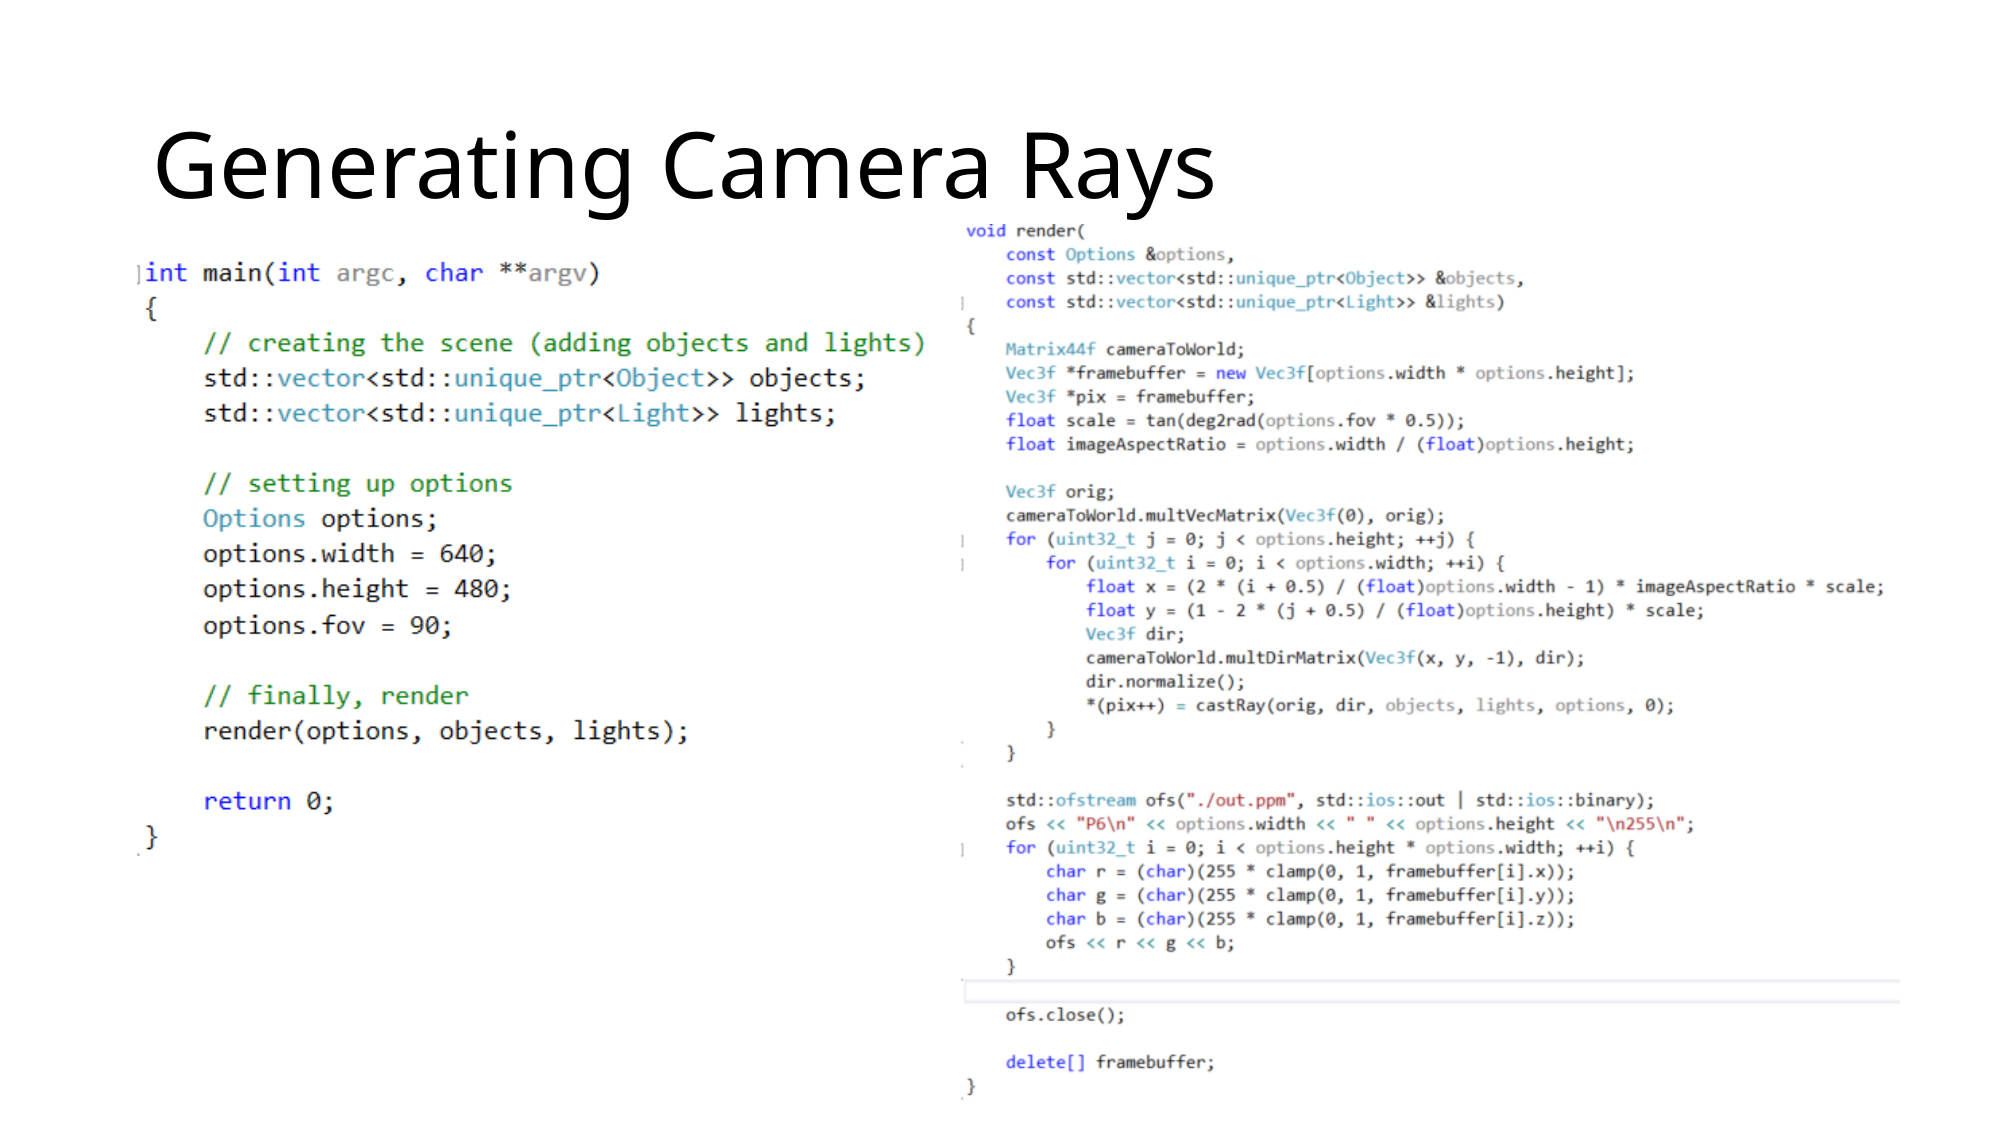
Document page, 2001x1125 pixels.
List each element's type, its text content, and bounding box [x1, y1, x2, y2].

title Generating Camera Rays [137, 59, 1863, 259]
picture [137, 224, 1900, 1102]
